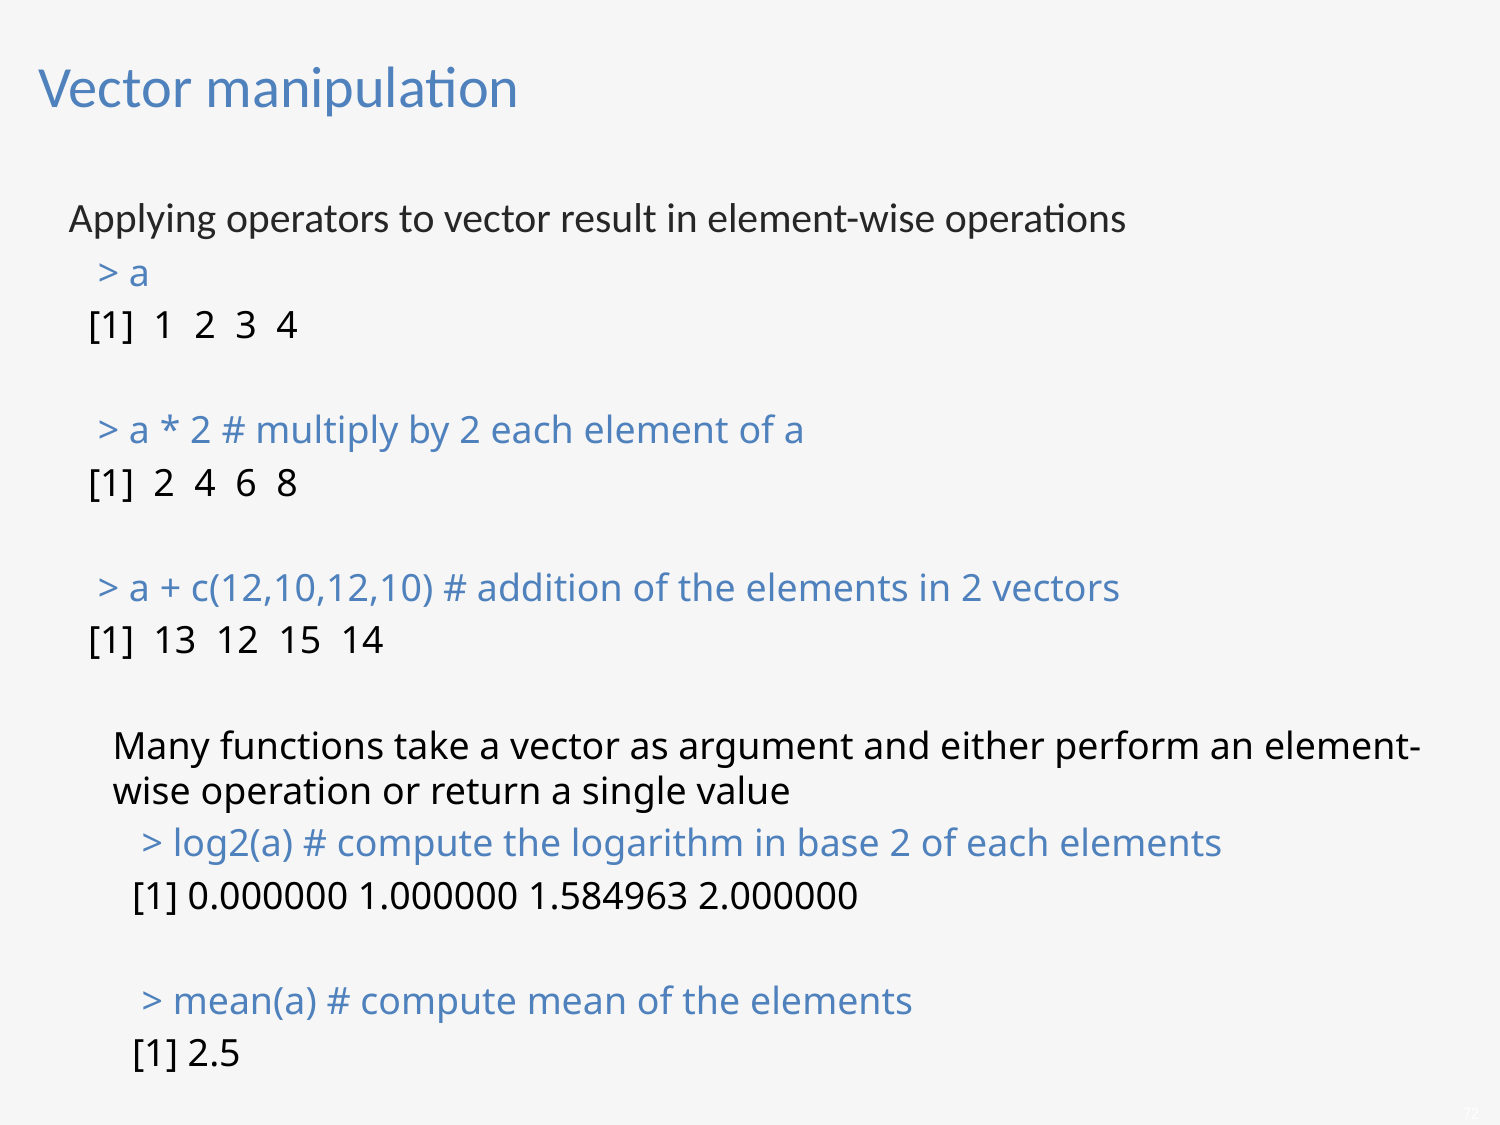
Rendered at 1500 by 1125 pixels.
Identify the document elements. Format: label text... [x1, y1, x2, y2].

text_box Applying operators to vector result in element-wise operations > a [1] 1 2 3 4 > a * 2 # multiply by 2 each element of a [1] 2 4 6 8 > a + c(12,10,12,10) # addition of the elements in 2 vectors [1] 13 12 15 14 Many functions take a vector as argument and either perform an element-wise operation or return a single value > log2(a) # compute the logarithm in base 2 of each elements [1] 0.000000 1.000000 1.584963 2.000000 > mean(a) # compute mean of the elements [1] 2.5 [68, 138, 1500, 1070]
text_box Vector manipulation [14, 56, 1470, 120]
